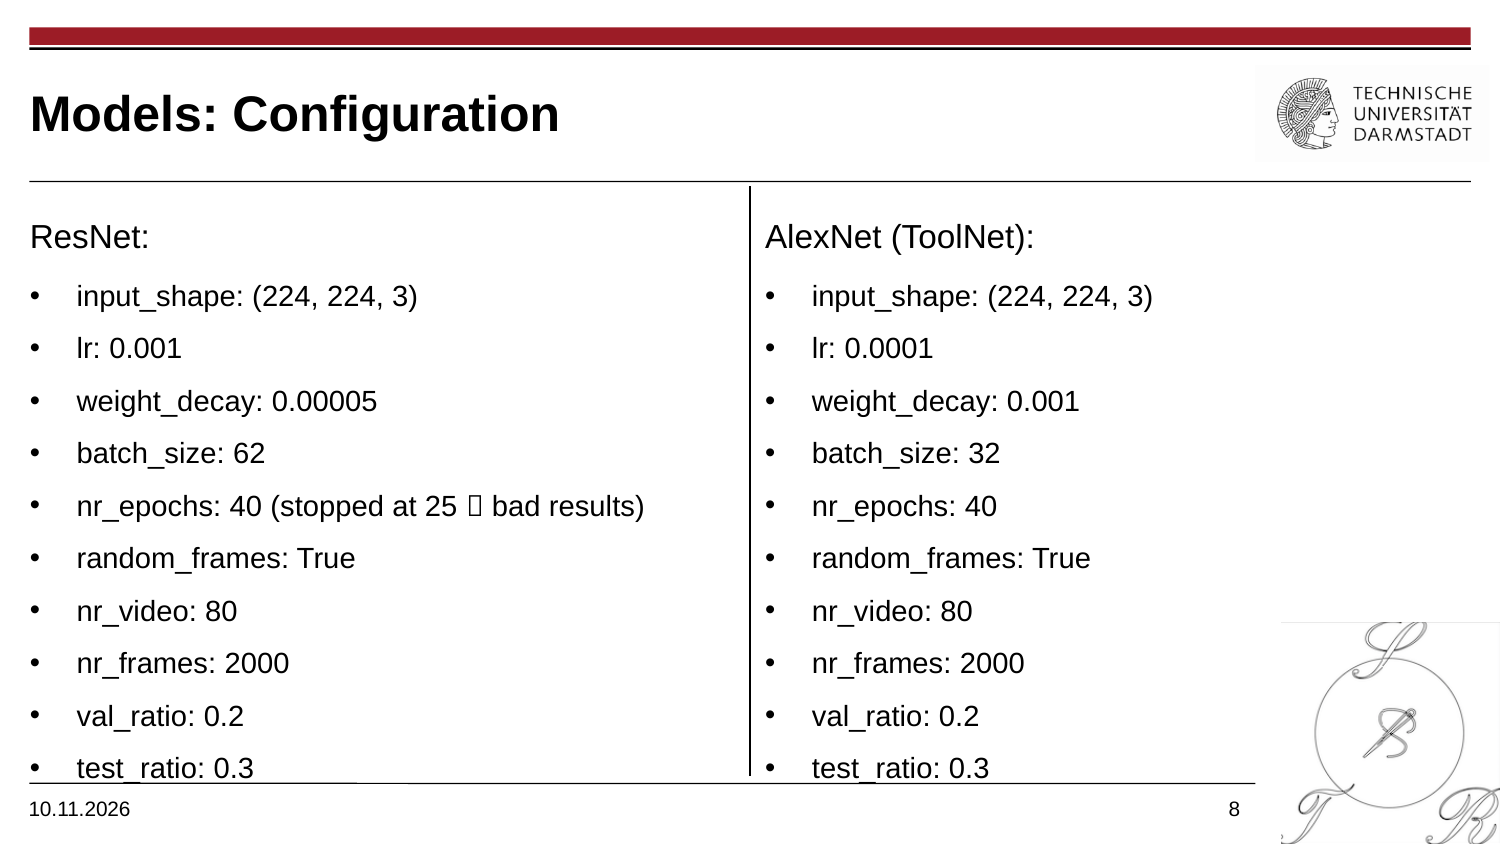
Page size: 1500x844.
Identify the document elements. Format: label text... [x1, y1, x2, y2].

list ResNet: input_shape: (224, 224, 3) lr: 0.001 weight_decay: 0.00005 batch_size: 62 nr_epochs: 40 (stopped at 25  bad results) random_frames: True nr_video: 80 nr_frames: 2000 val_ratio: 0.2 test_ratio: 0.3 [29, 195, 745, 756]
list AlexNet (ToolNet): input_shape: (224, 224, 3) lr: 0.0001 weight_decay: 0.001 batch_size: 32 nr_epochs: 40 random_frames: True nr_video: 80 nr_frames: 2000 val_ratio: 0.2 test_ratio: 0.3 [765, 195, 1471, 756]
picture [1255, 65, 1490, 162]
title Models: Configuration [29, 60, 1149, 164]
picture [1281, 620, 1500, 844]
